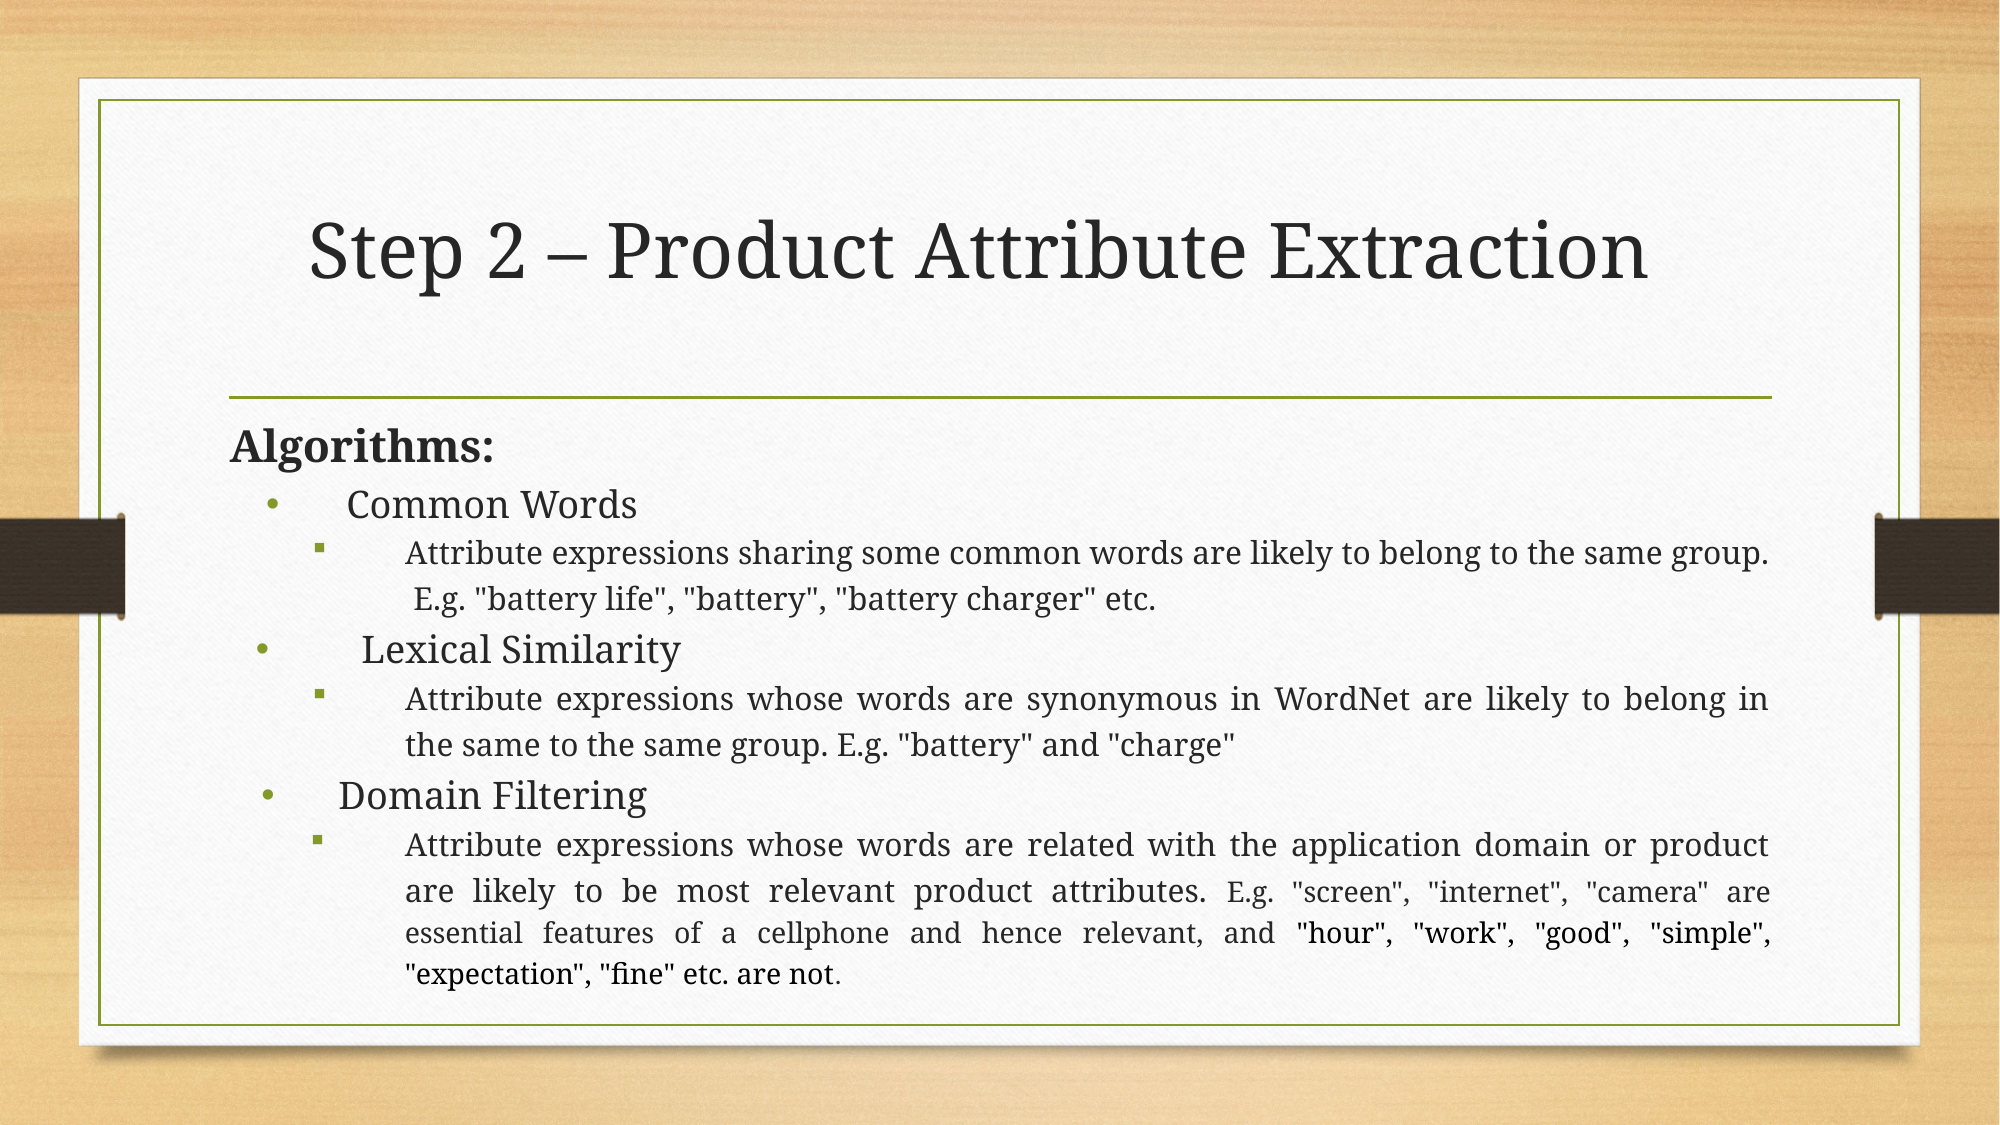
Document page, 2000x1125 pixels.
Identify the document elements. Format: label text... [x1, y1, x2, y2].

title Step 2 – Product Attribute Extraction [212, 161, 1787, 335]
list Algorithms: Common Words Attribute expressions sharing some common words are likely to belong to the same group. E.g. "battery life", "battery", "battery charger" etc. Lexical Similarity Attribute expressions whose words are synonymous in WordNet are likely to belong in the same to the same group. E.g. "battery" and "charge" Domain Filtering Attribute expressions whose words are related with the application domain or product are likely to be most relevant product attributes. E.g. "screen", "internet", "camera" are essential features of a cellphone and hence relevant, and "hour", "work", "good", "simple", "expectation", "fine" etc. are not. [212, 399, 1787, 1000]
picture [0, 0, 2000, 1125]
